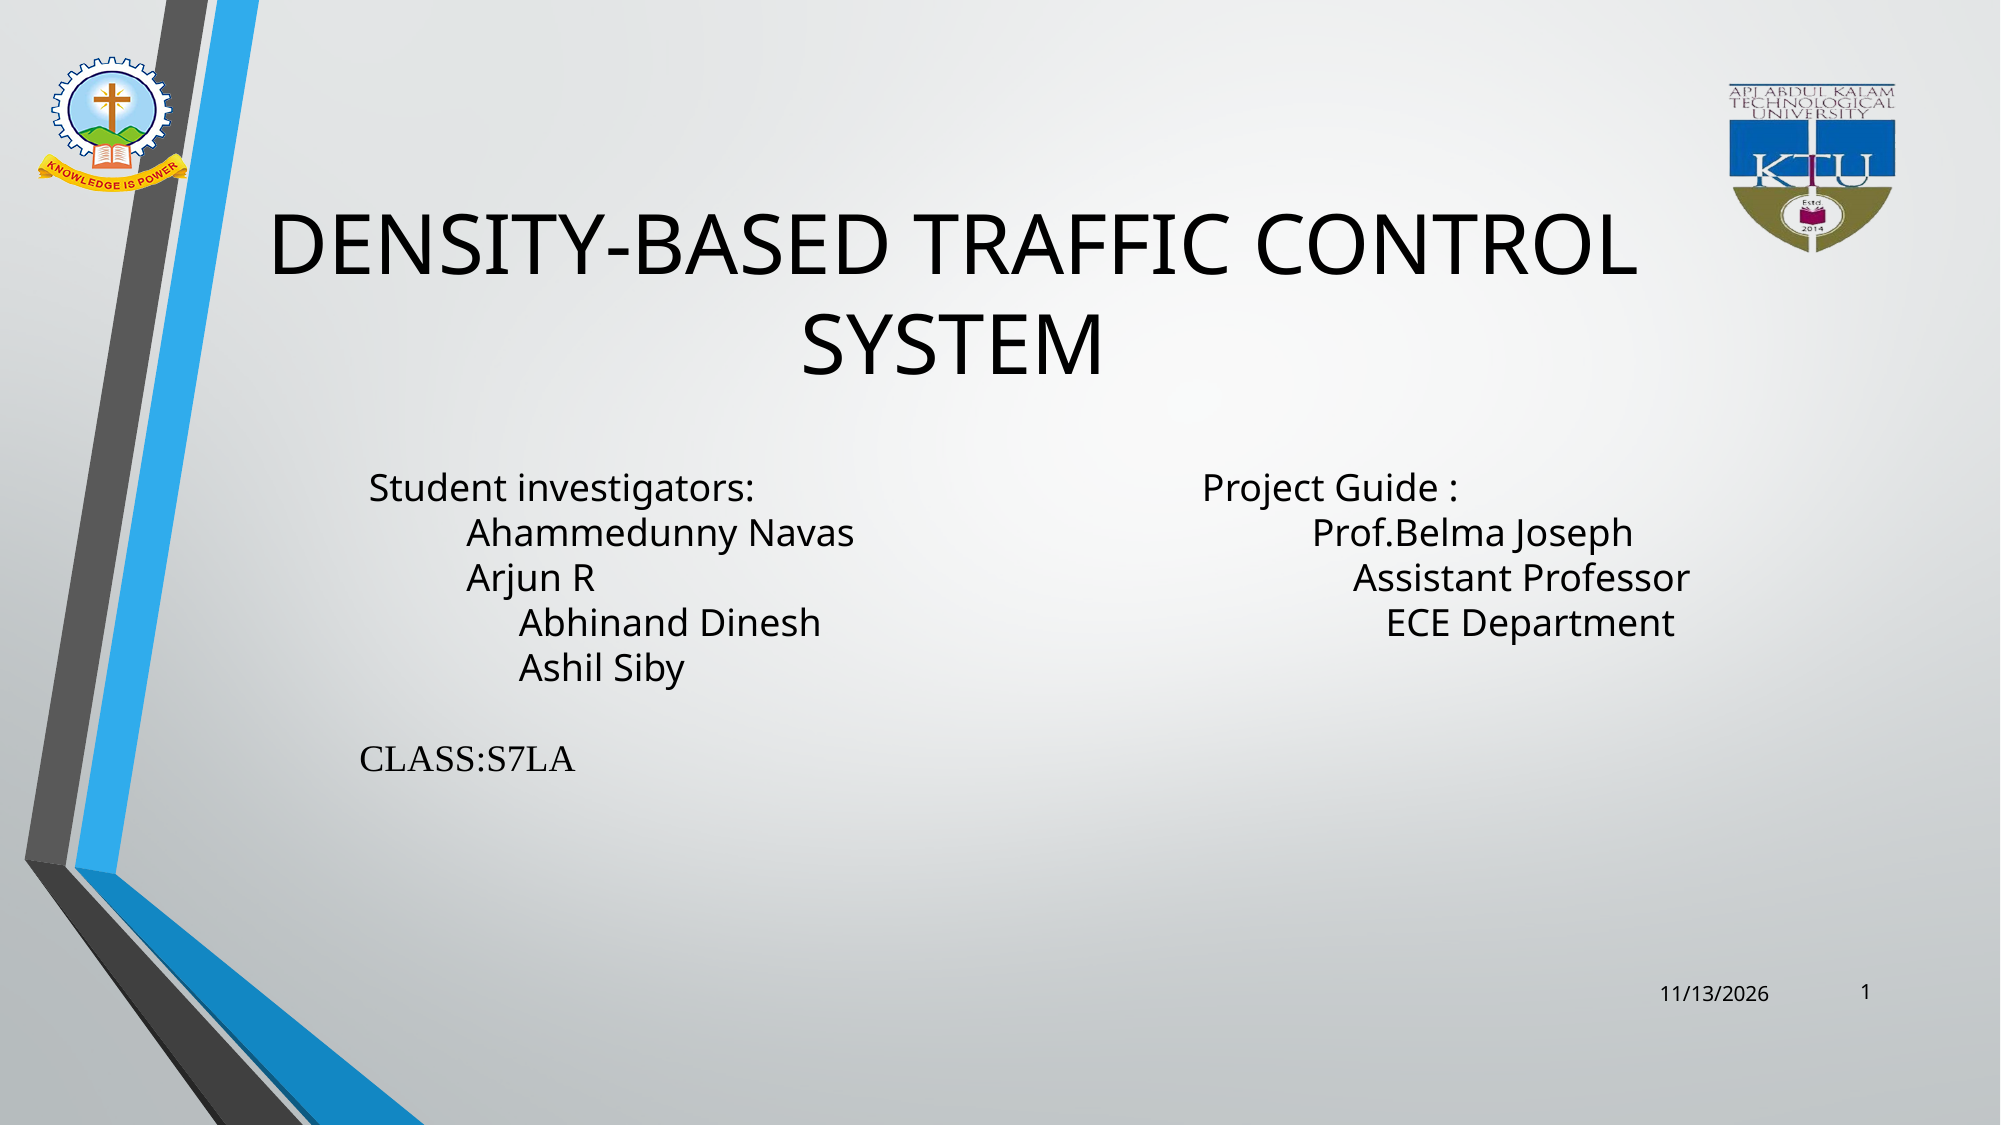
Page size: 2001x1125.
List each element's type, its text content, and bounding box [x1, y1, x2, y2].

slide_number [1596, 965, 1784, 1025]
slide_number 1 [1796, 962, 1887, 1023]
picture [1677, 76, 1947, 257]
picture [36, 55, 188, 193]
title DENSITY-BASED TRAFFIC CONTROL SYSTEM [187, 166, 1721, 417]
text_box Student investigators: Project Guide : Ahammedunny Navas Prof.Belma Joseph Arjun R Assistant Professor Abhinand Dinesh ECE Department Ashil Siby CLASS:S7LA [344, 456, 2000, 787]
